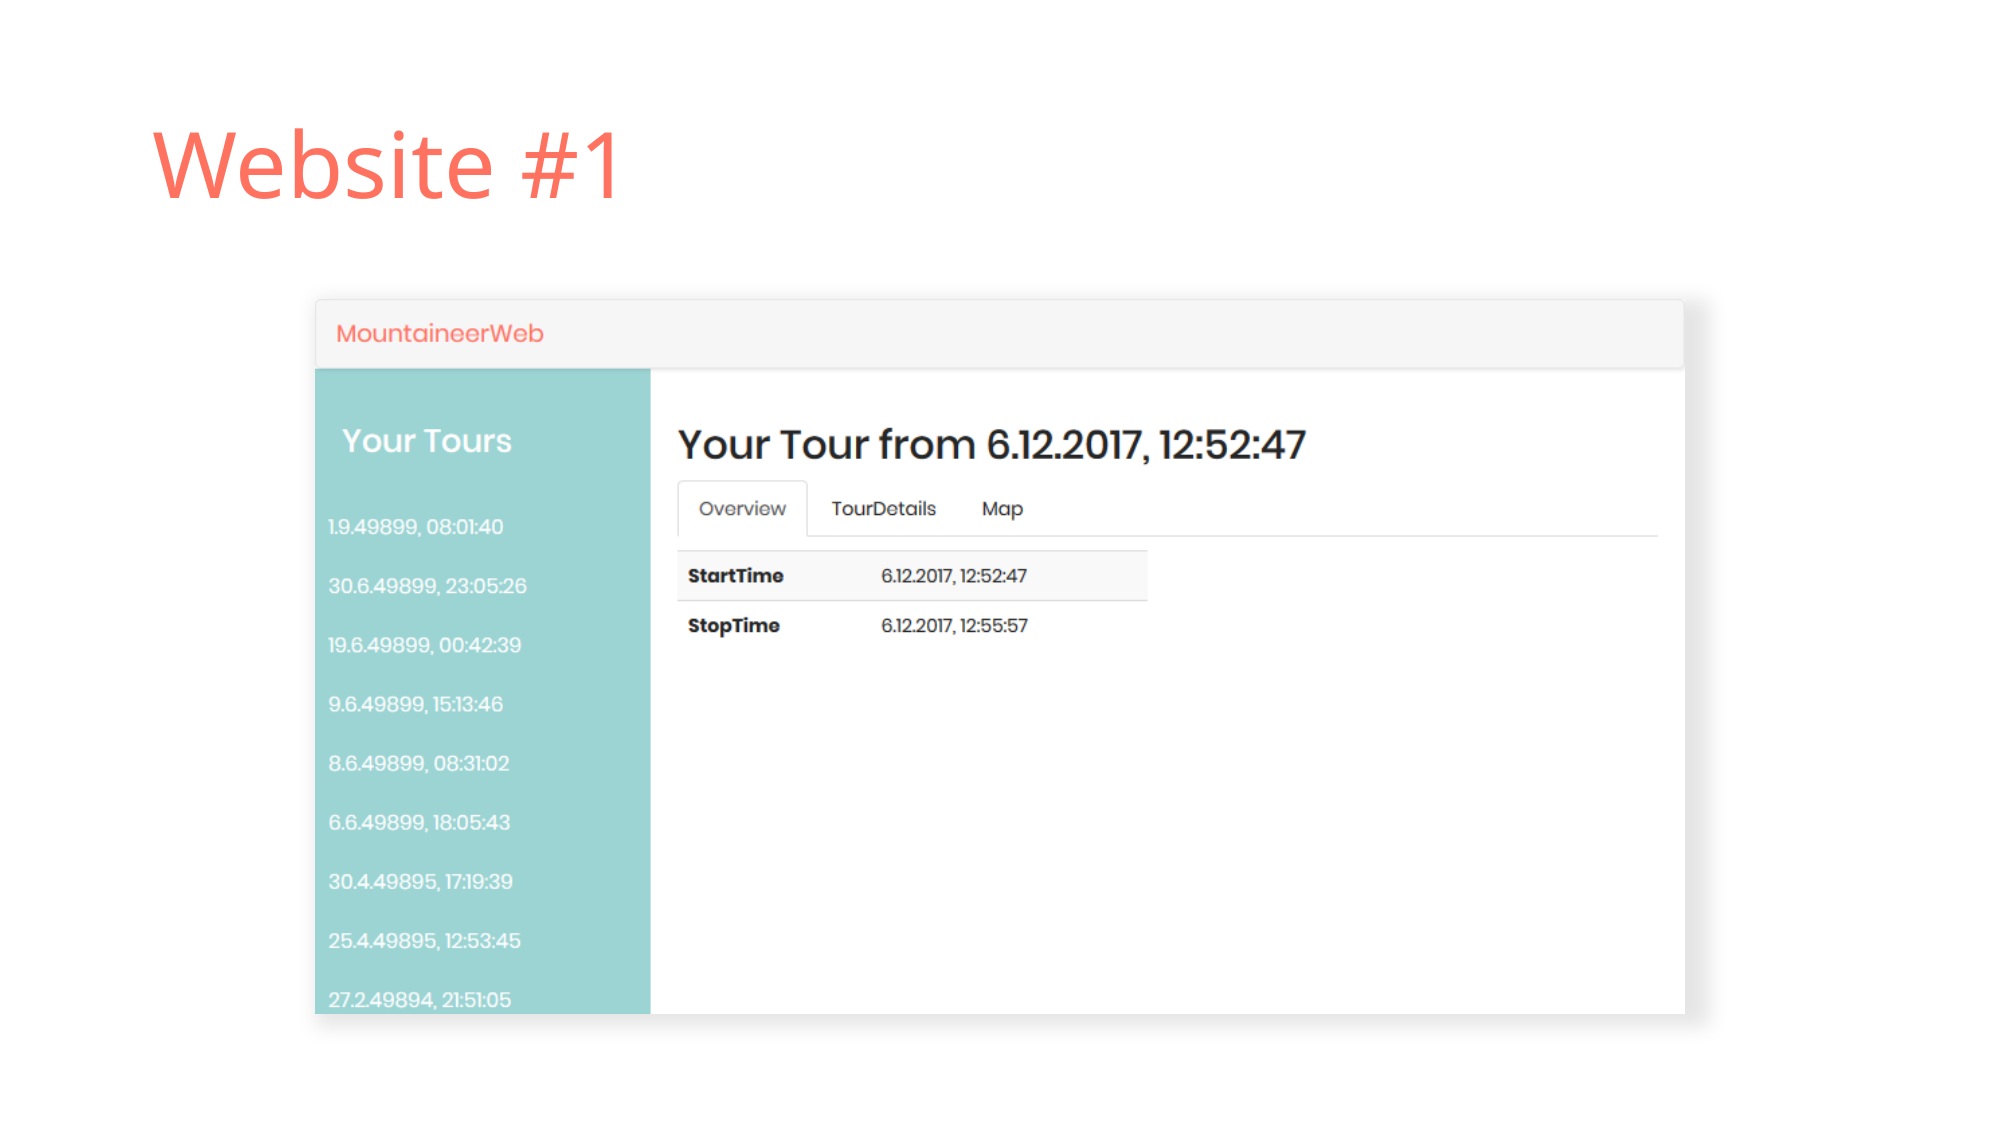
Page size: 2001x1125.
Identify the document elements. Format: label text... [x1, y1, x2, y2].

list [315, 299, 1685, 1014]
title Website #1 [137, 59, 1863, 278]
